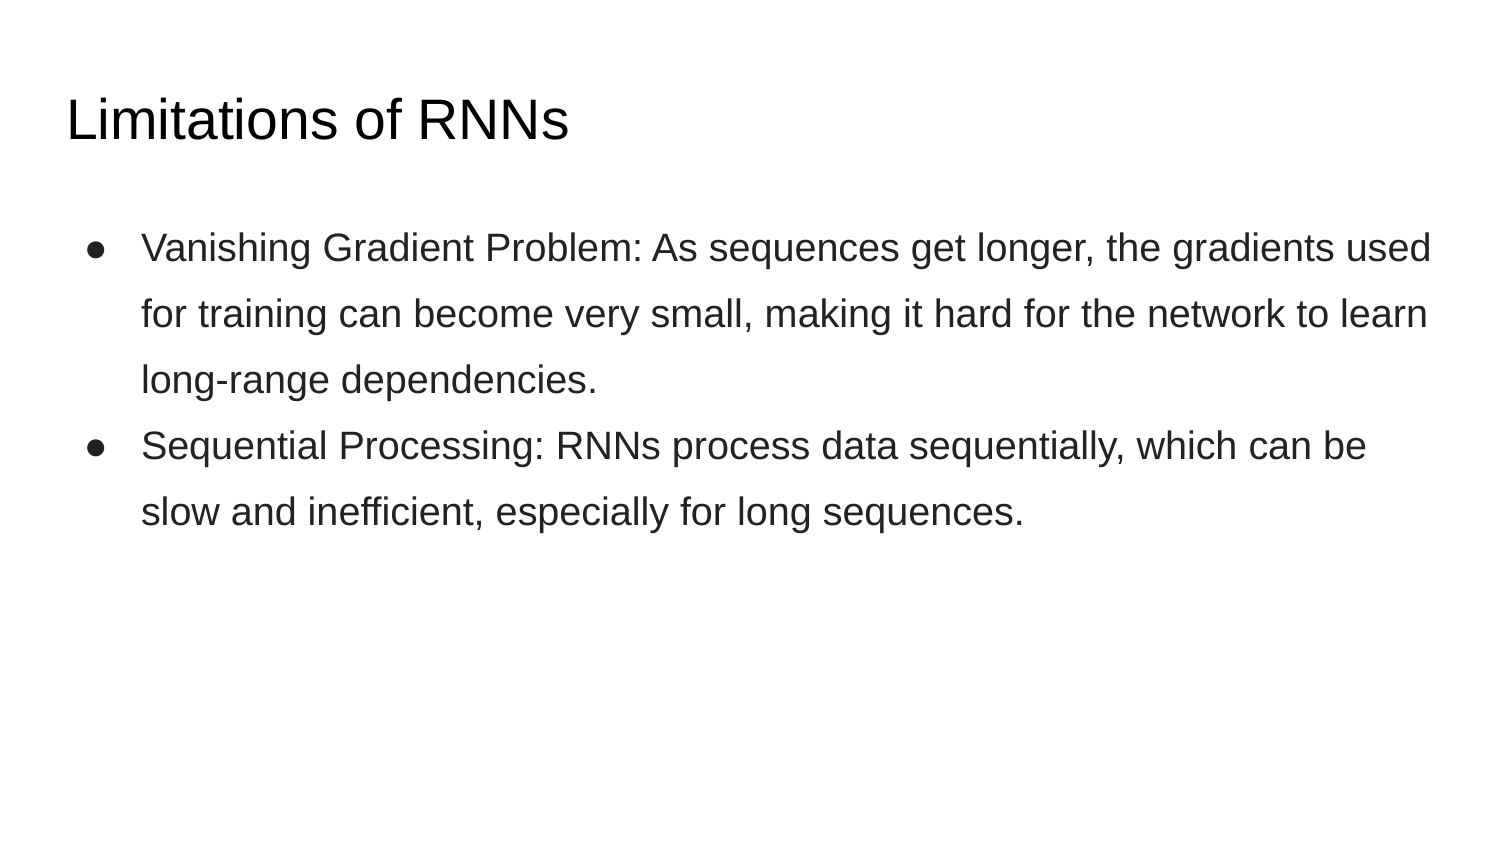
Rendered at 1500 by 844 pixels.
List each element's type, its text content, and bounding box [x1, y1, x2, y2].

title Limitations of RNNs [51, 72, 1449, 167]
list Vanishing Gradient Problem: As sequences get longer, the gradients used for training can become very small, making it hard for the network to learn long-range dependencies. Sequential Processing: RNNs process data sequentially, which can be slow and inefficient, especially for long sequences. [51, 189, 1449, 750]
